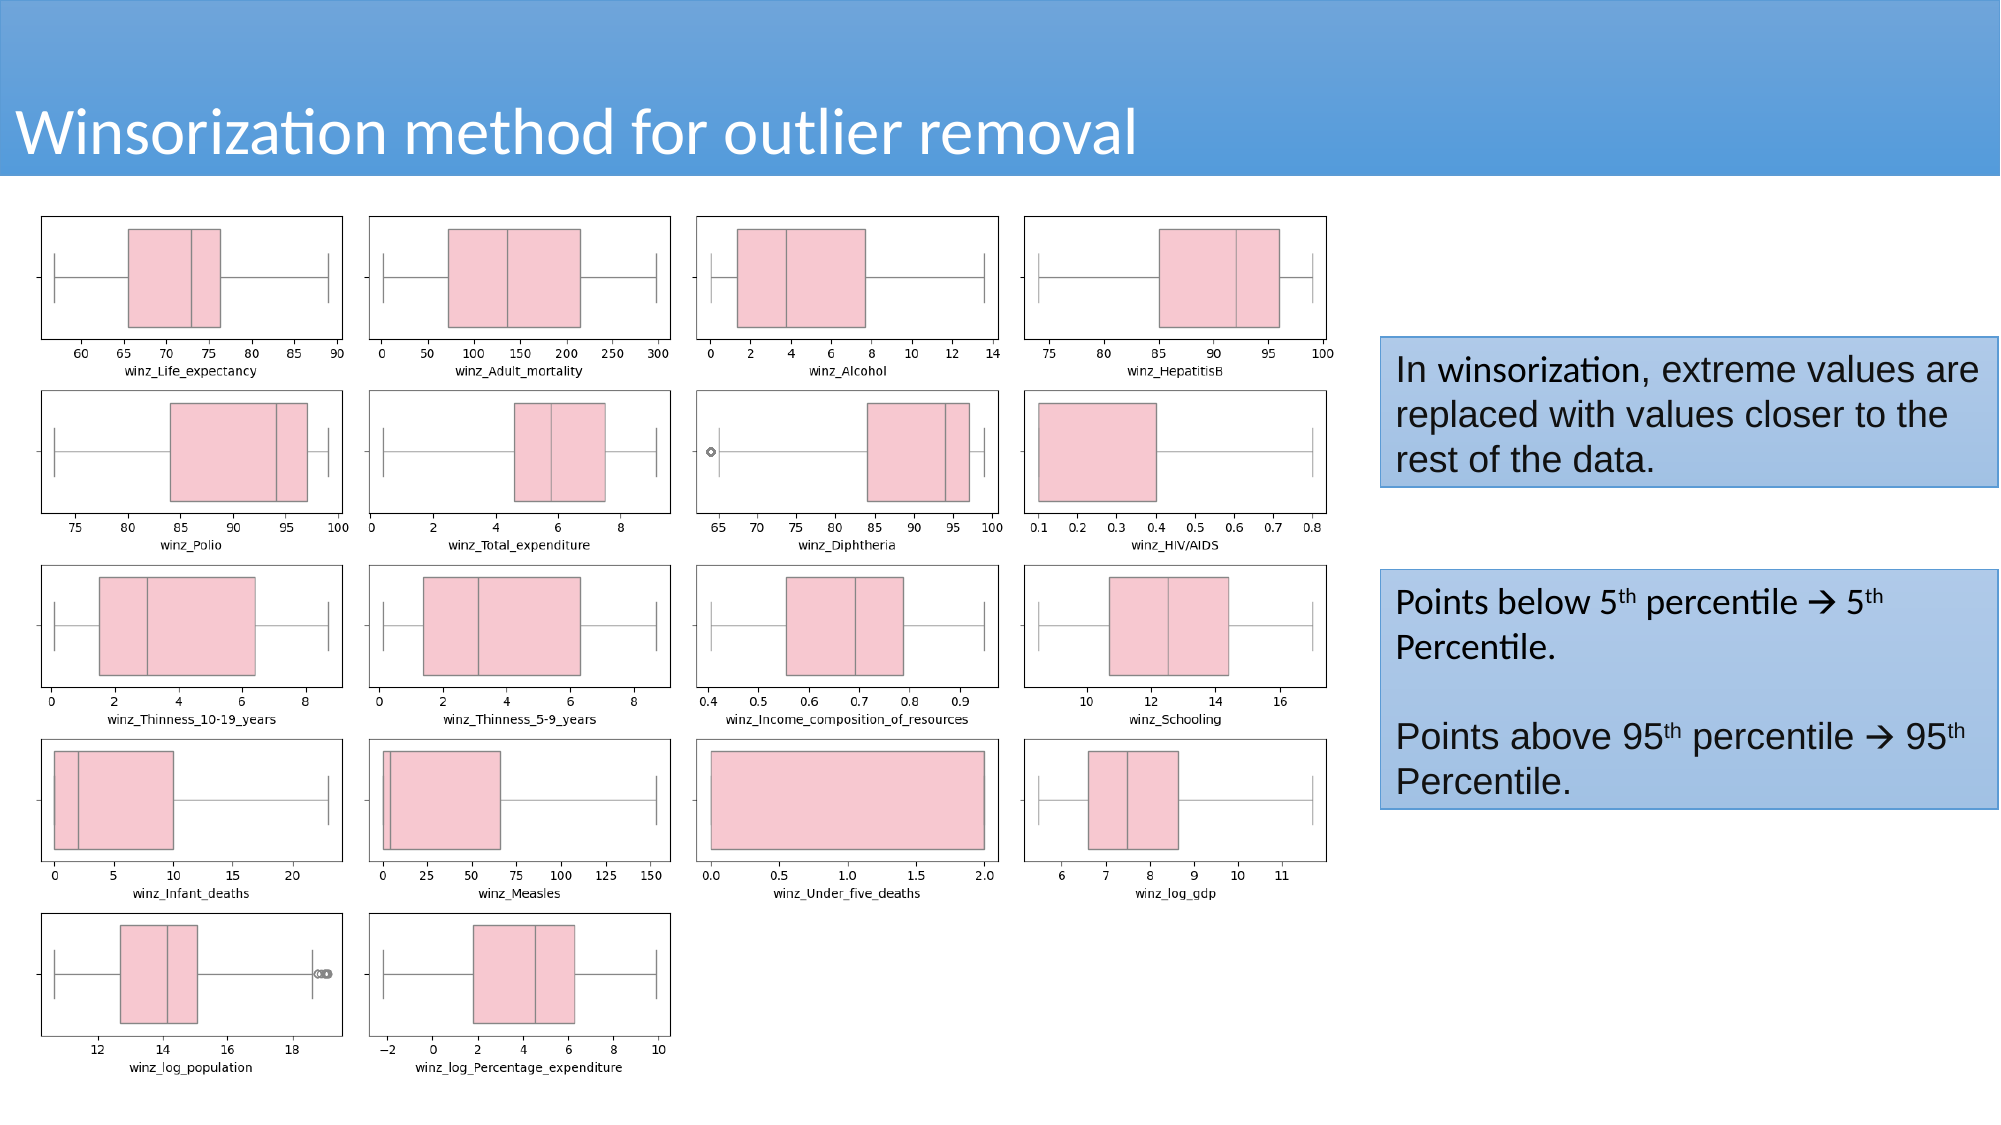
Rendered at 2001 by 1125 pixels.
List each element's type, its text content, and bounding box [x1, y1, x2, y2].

text_box Winsorization method for outlier removal [0, 0, 2000, 175]
picture [27, 208, 1343, 1082]
text_box Points below 5th percentile 🡪 5th Percentile. Points above 95th percentile 🡪 95th Percentile. [1380, 569, 1999, 810]
text_box In winsorization, extreme values are replaced with values closer to the rest of the data. [1380, 337, 1999, 488]
